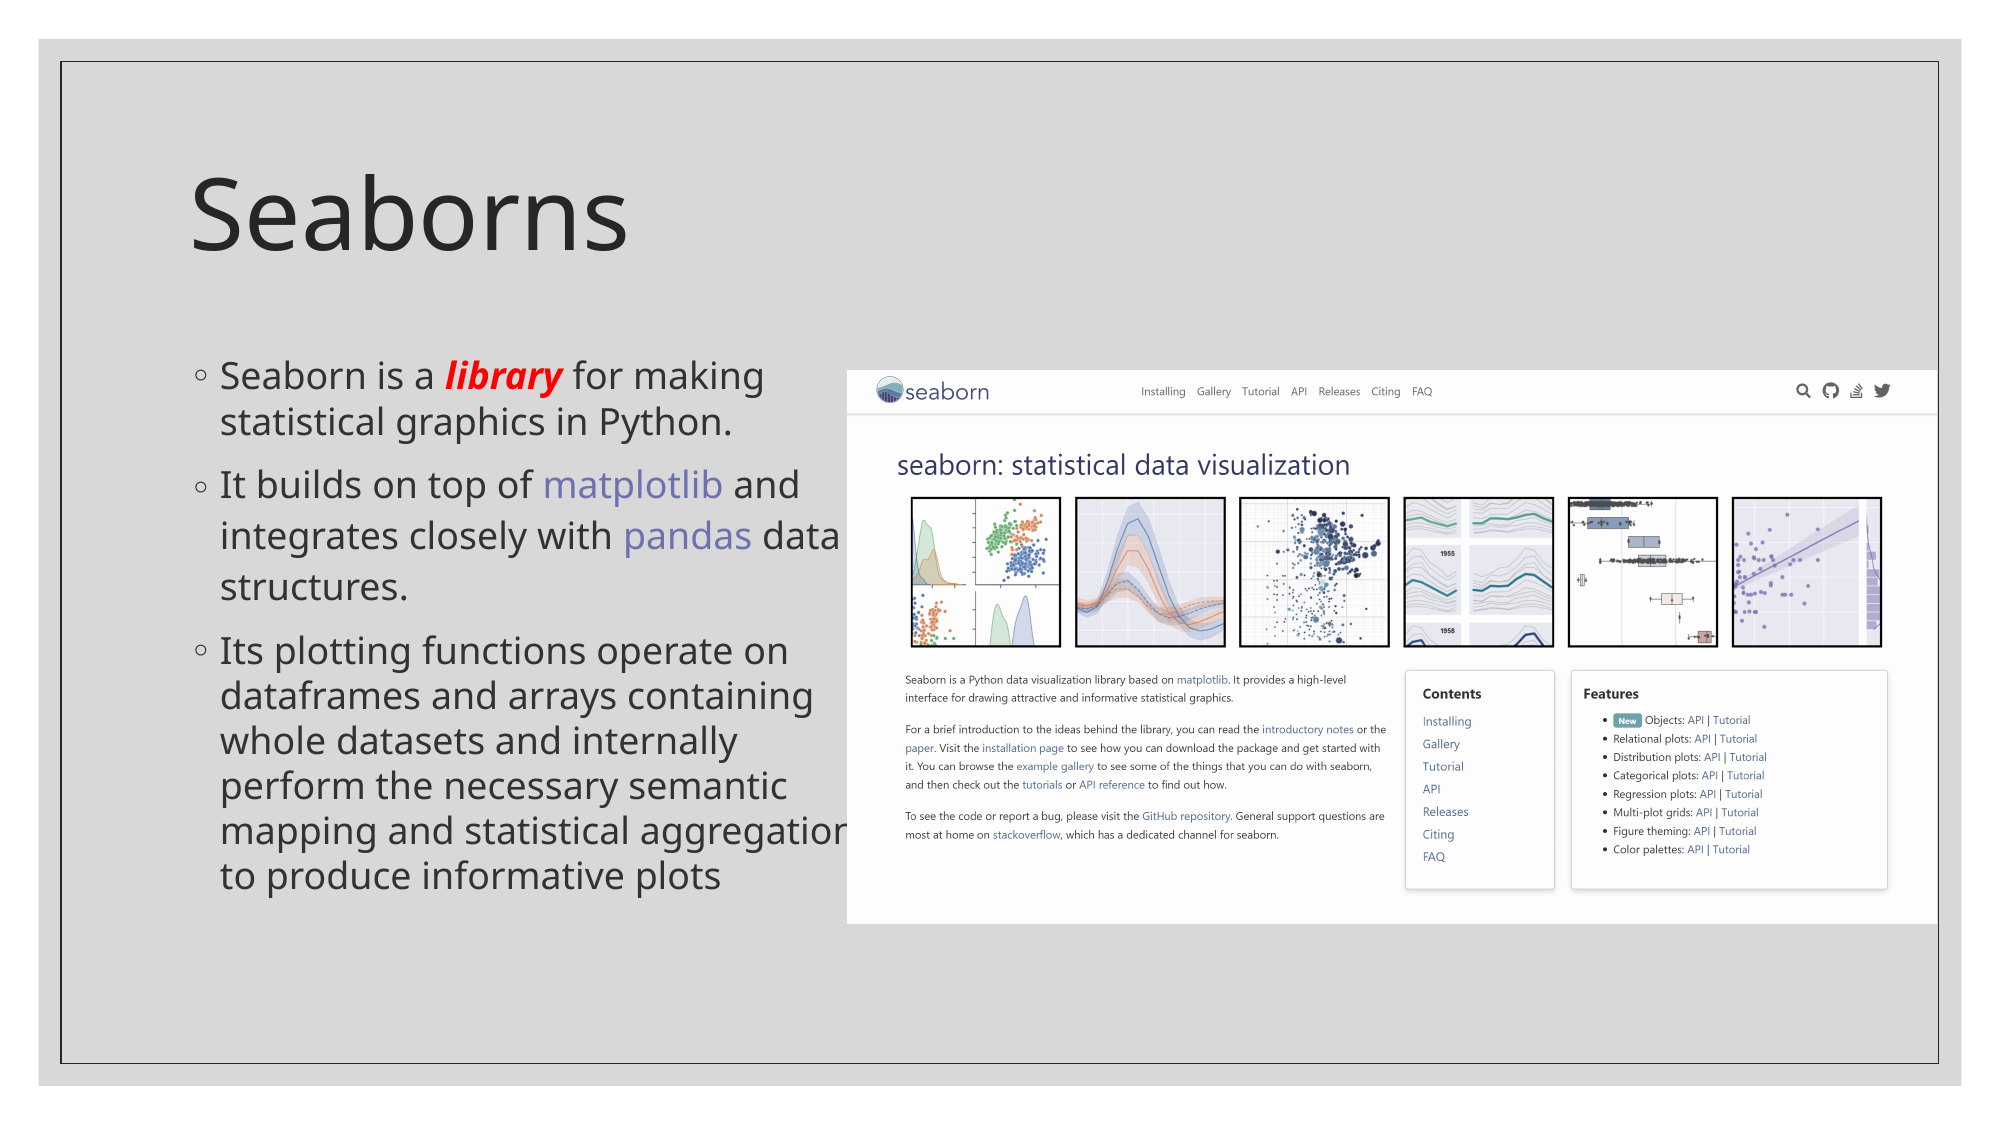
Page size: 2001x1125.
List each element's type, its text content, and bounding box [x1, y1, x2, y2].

list Seaborn is a library for making statistical graphics in Python. It builds on top of matplotlib and integrates closely with pandas data structures. Its plotting functions operate on dataframes and arrays containing whole datasets and internally perform the necessary semantic mapping and statistical aggregation to produce informative plots [174, 345, 887, 977]
picture [847, 370, 1937, 924]
title Seaborns [174, 105, 1825, 331]
